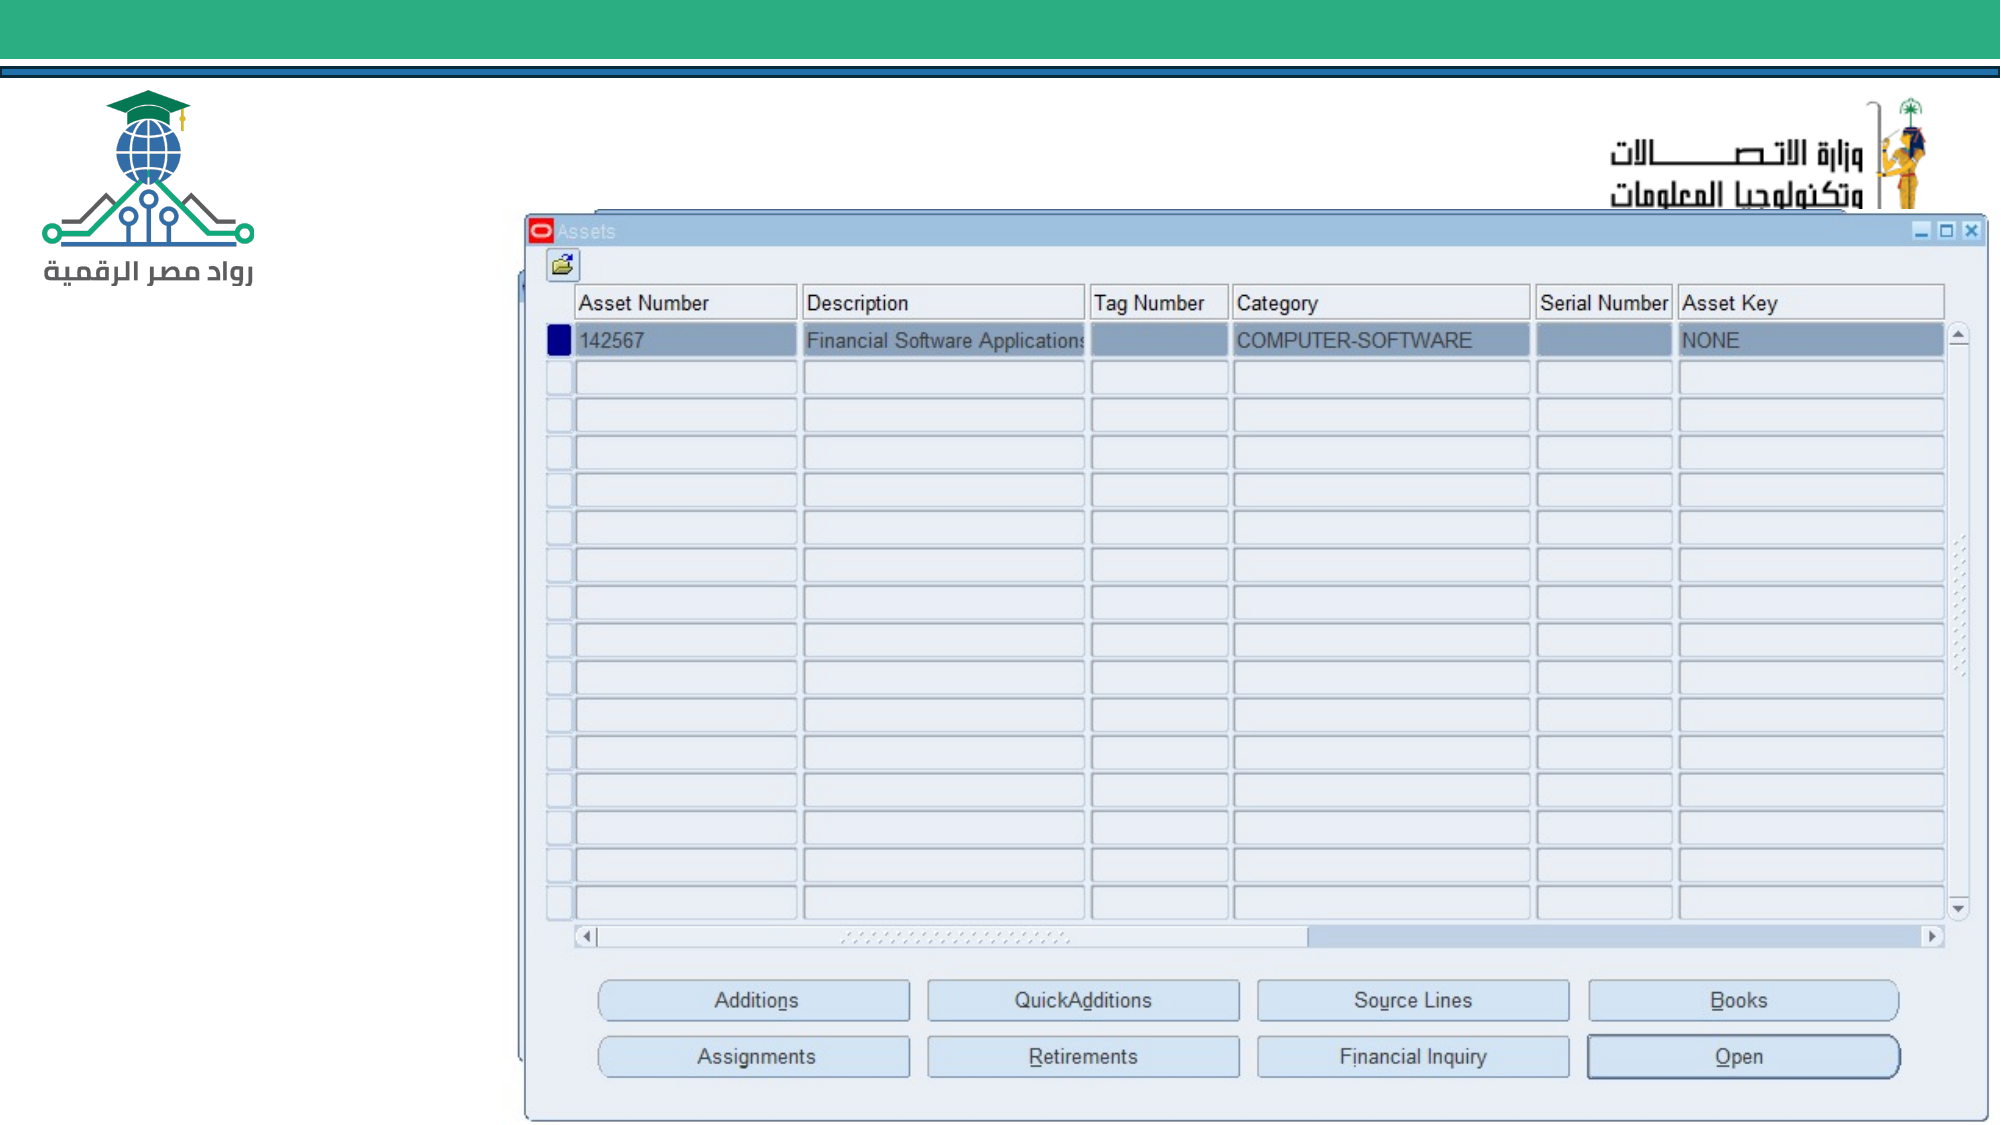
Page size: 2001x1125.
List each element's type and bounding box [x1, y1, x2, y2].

picture [500, 208, 2000, 1125]
text_box [0, 0, 2000, 286]
